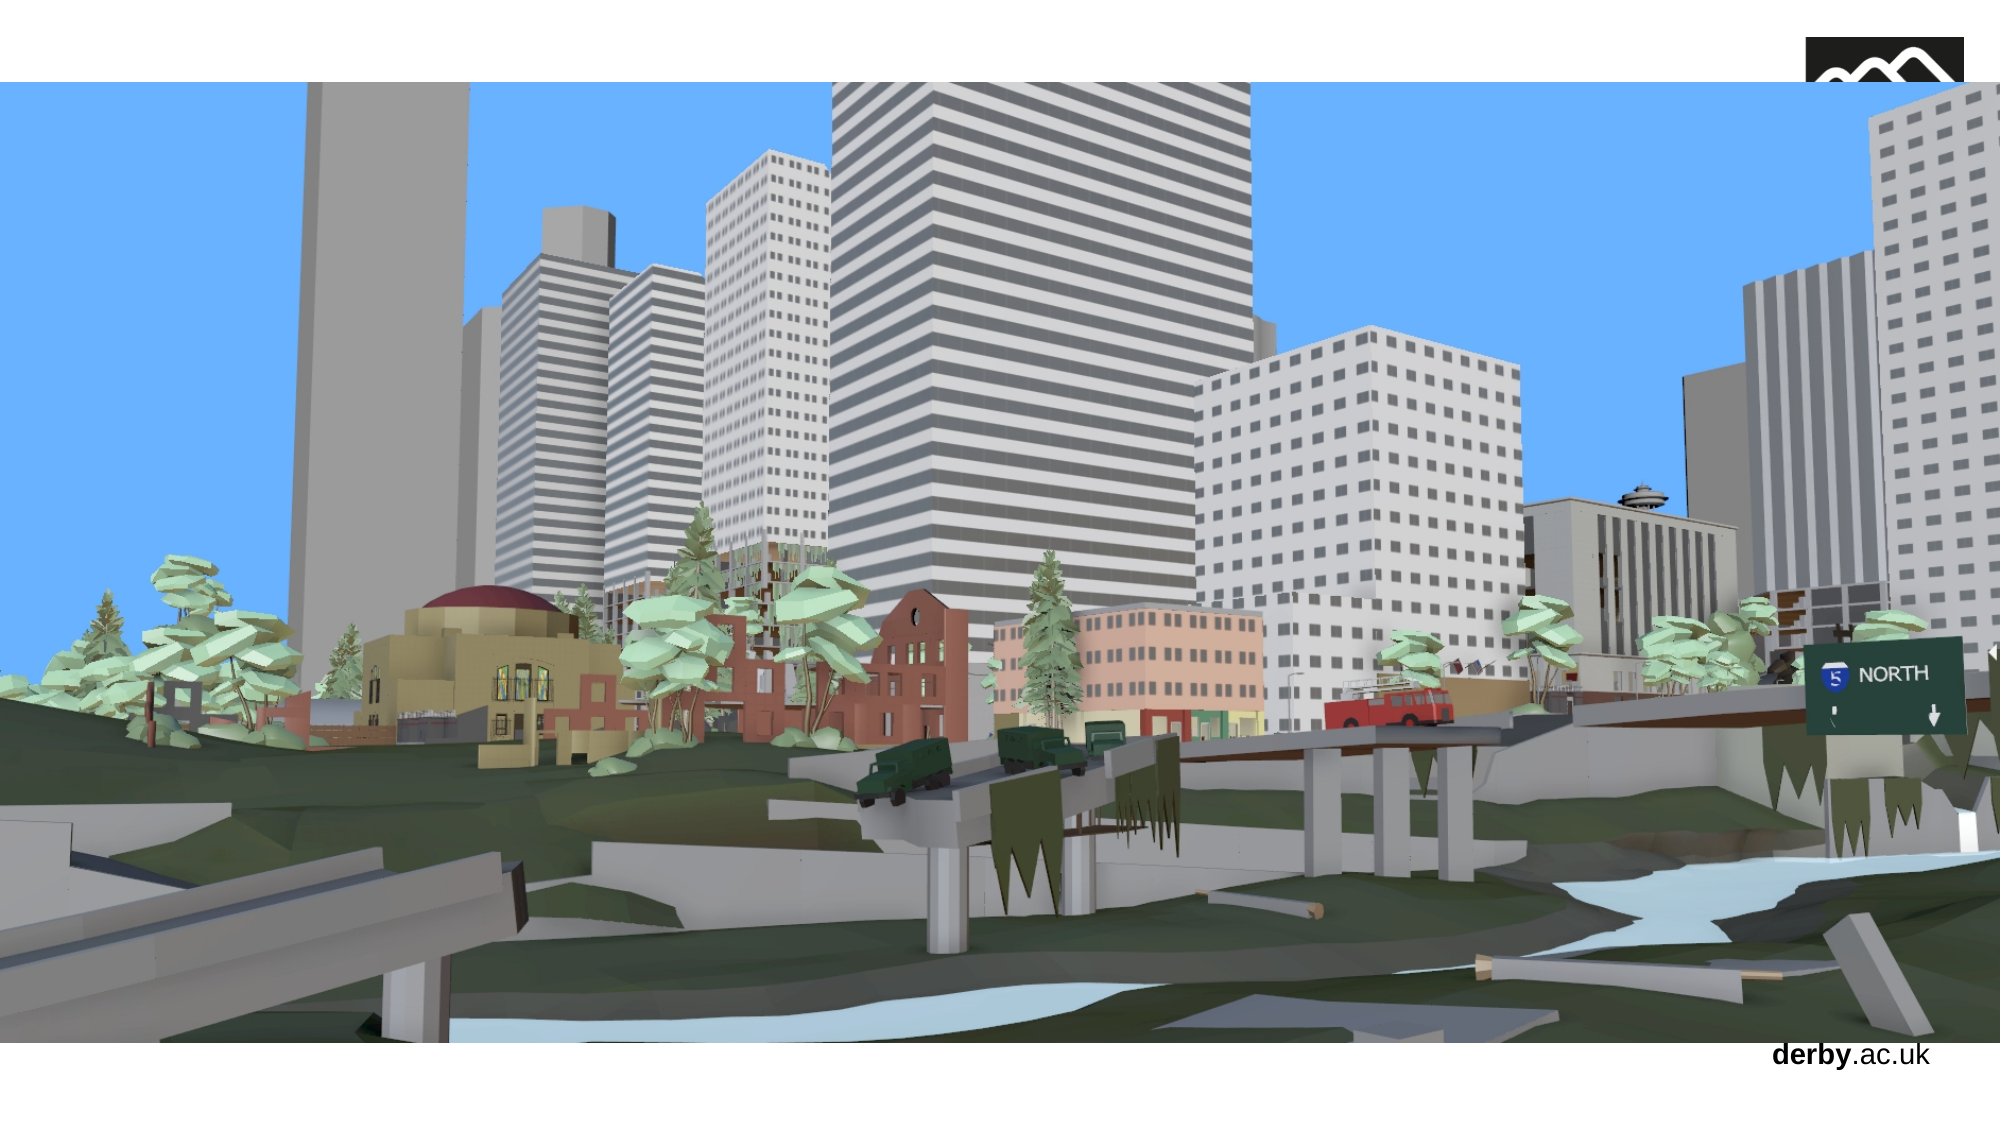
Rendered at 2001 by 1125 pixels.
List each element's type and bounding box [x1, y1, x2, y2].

picture [0, 37, 2000, 1043]
